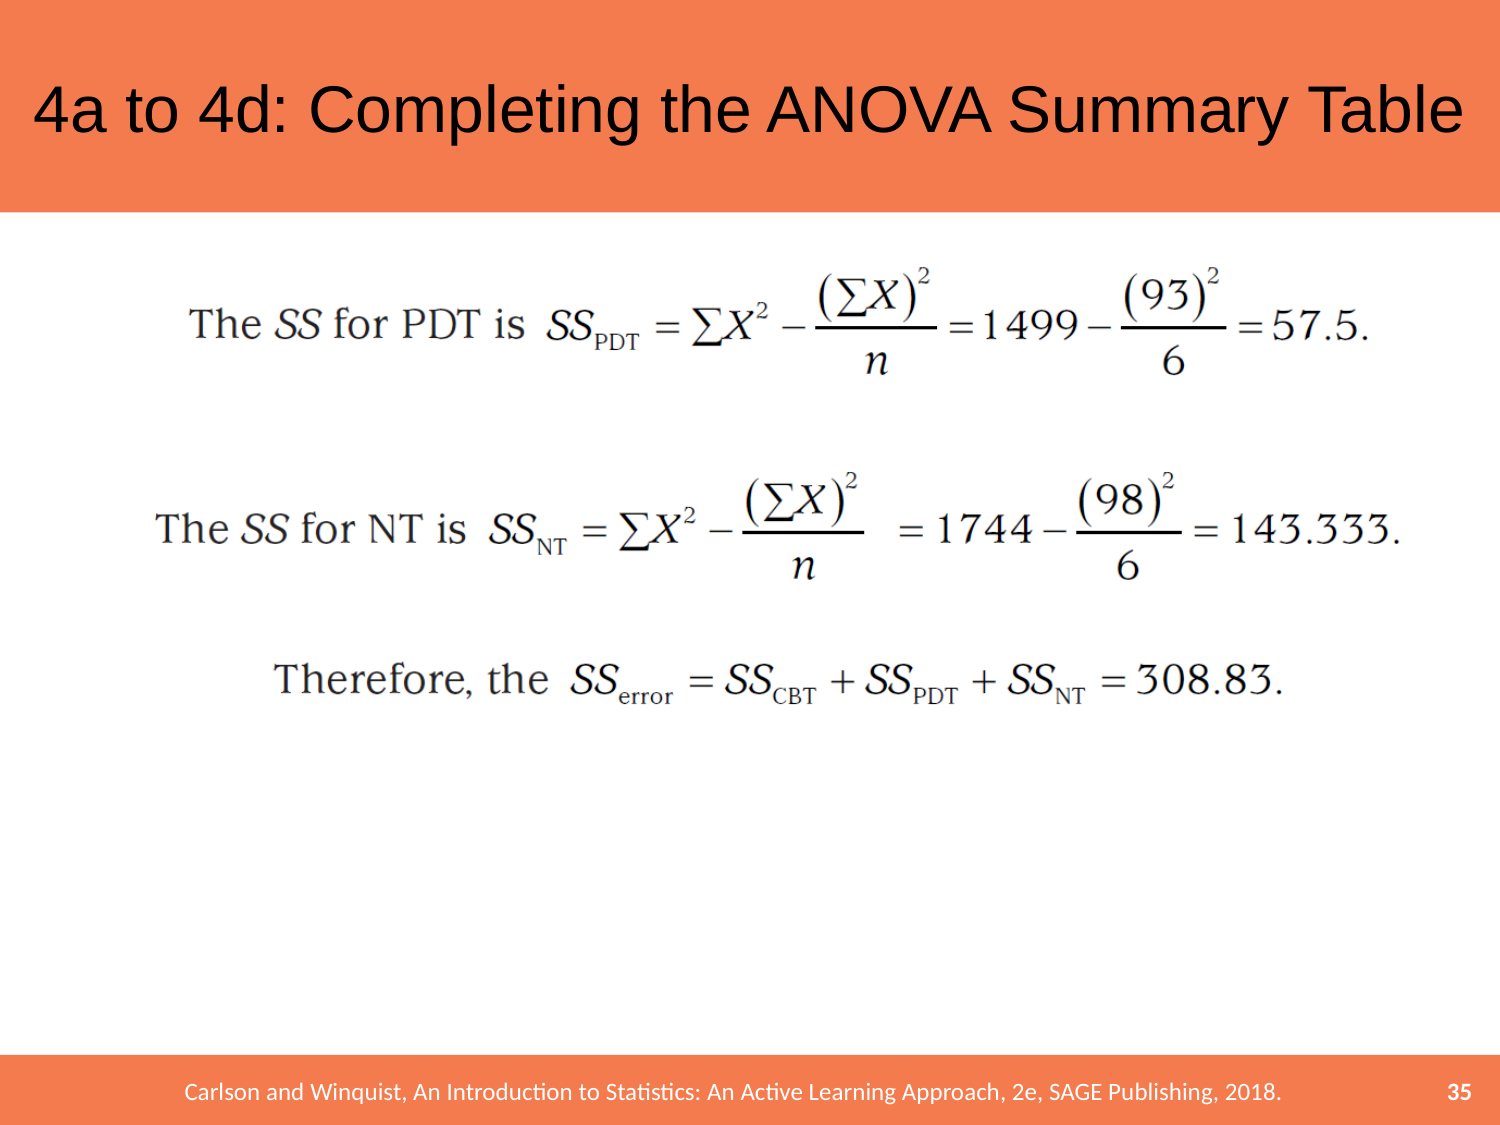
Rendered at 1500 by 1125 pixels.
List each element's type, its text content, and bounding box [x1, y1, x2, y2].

slide_number 35 [1387, 1060, 1488, 1120]
picture [105, 264, 1407, 716]
footer Carlson and Winquist, An Introduction to Statistics: An Active Learning Approach, 2e, SAGE Publishing, 2018. [150, 1060, 1325, 1121]
title 4a to 4d: Completing the ANOVA Summary Table [12, 18, 1488, 194]
